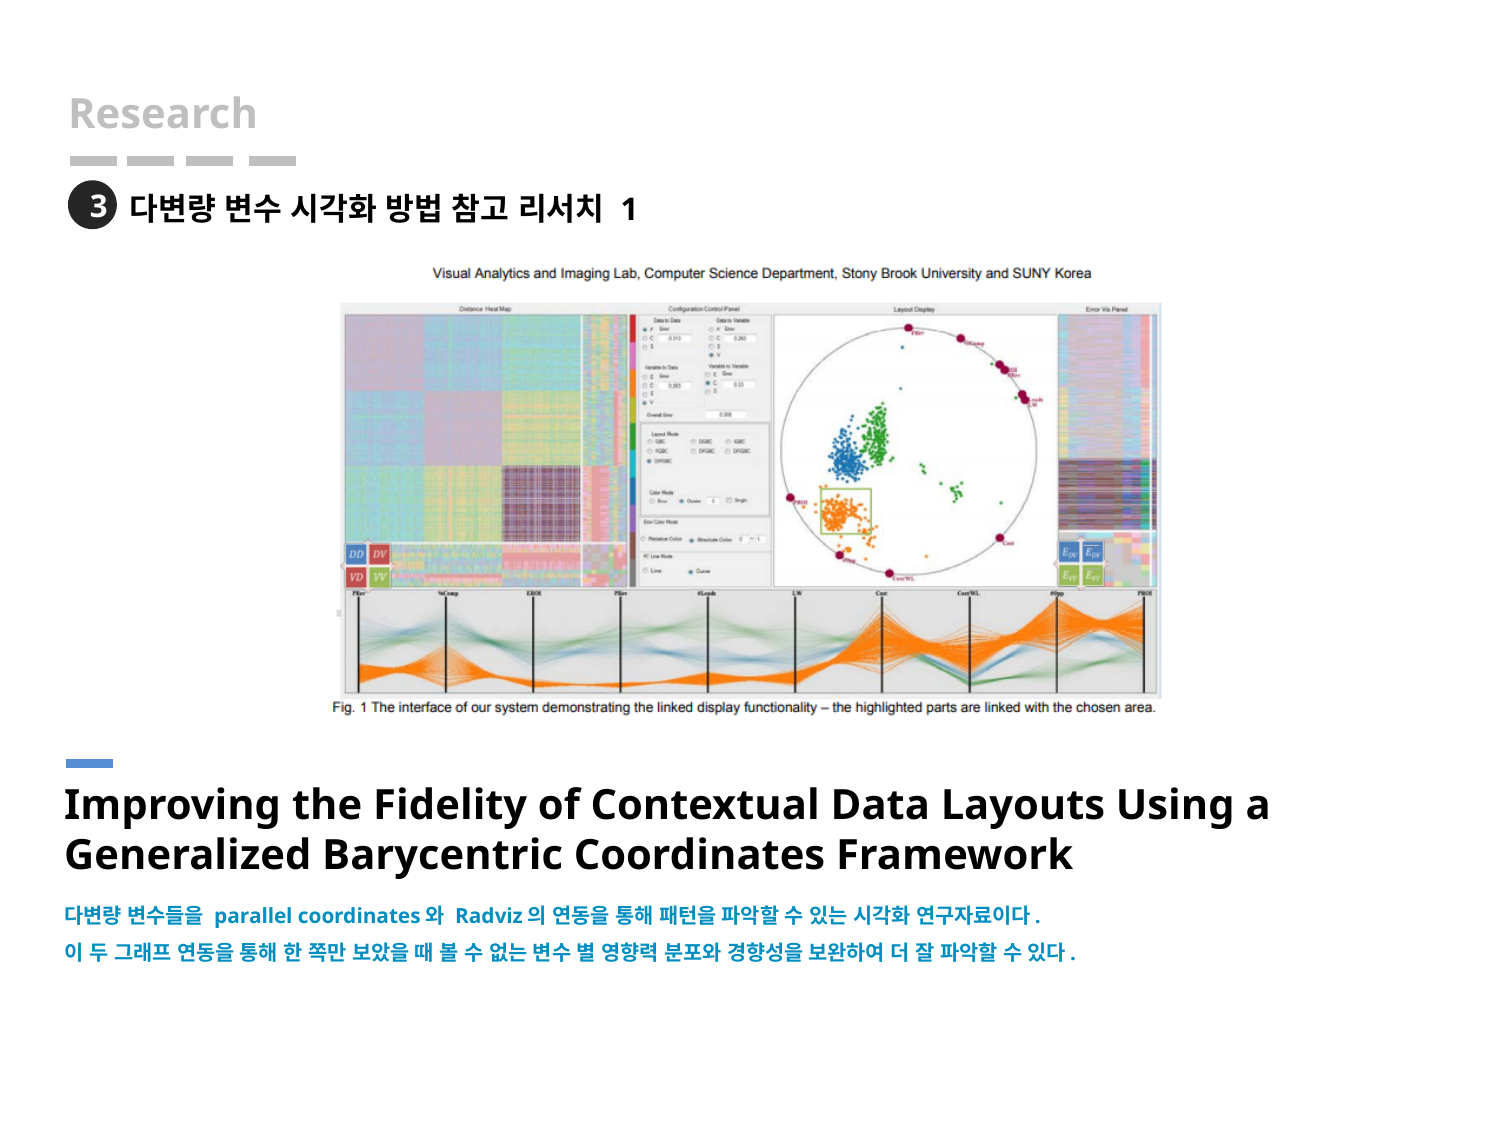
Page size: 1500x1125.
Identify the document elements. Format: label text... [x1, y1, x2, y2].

picture [312, 258, 1211, 725]
text_box 다변량 변수들을 parallel coordinates와 Radviz의 연동을 통해 패턴을 파악할 수 있는 시각화 연구자료이다. 이 두 그래프 연동을 통해 한 쪽만 보았을 때 볼 수 없는 변수 별 영향력 분포와 경향성을 보완하여 더 잘 파악할 수 있다. [49, 882, 1247, 972]
text_box 3 [65, 178, 119, 232]
text_box Improving the Fidelity of Contextual Data Layouts Using a Generalized Barycentric Coordinates Framework [49, 770, 1432, 885]
title Research [52, 79, 798, 185]
text_box 다변량 변수 시각화 방법 참고 리서치 1 [114, 181, 1408, 231]
